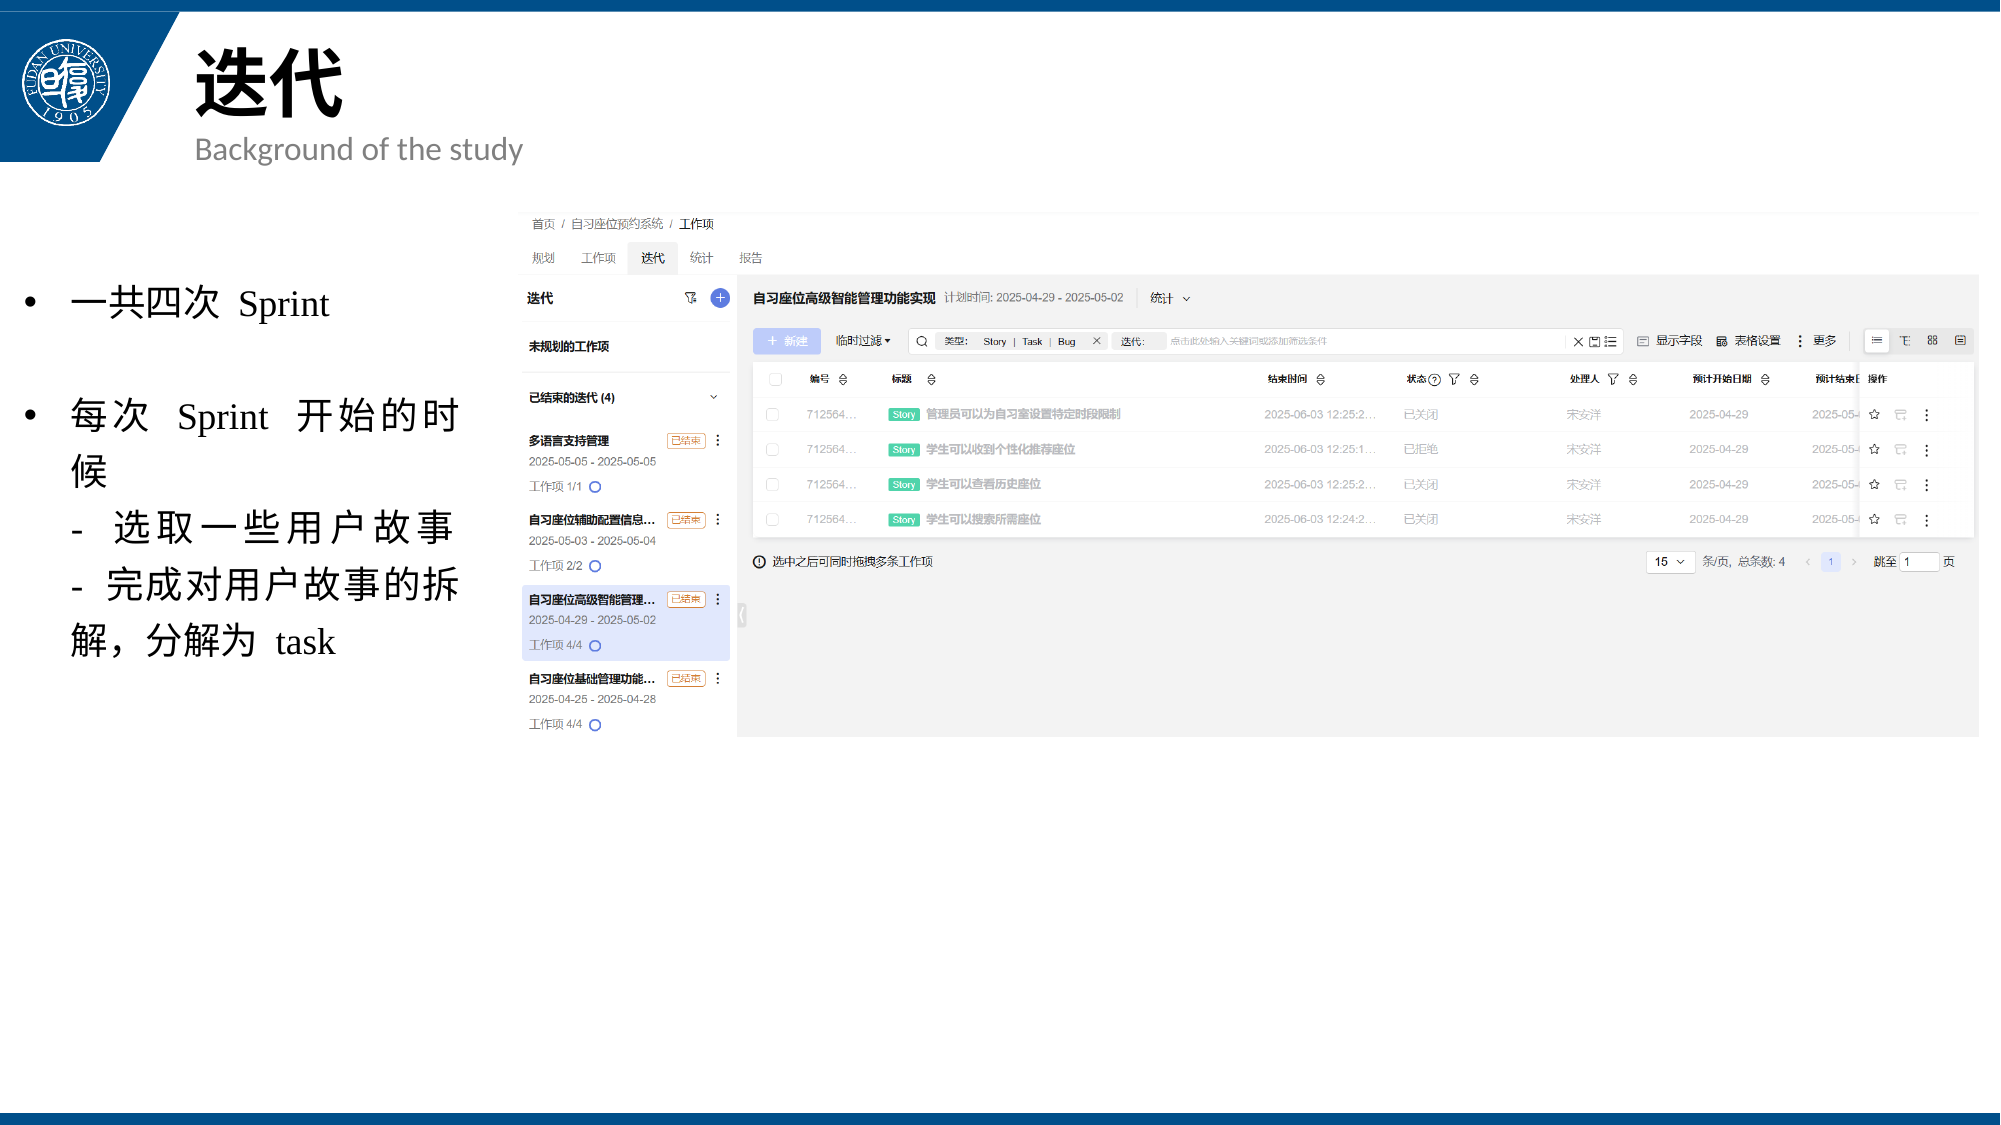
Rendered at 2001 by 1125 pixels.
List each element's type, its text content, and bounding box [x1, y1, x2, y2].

title 迭代 [179, 11, 1863, 162]
picture [518, 212, 1979, 737]
text_box 一共四次 Sprint 每次 Sprint 开始的时候 - 选取一些用户故事 - 完成对用户故事的拆解，分解为 task [9, 260, 475, 670]
text_box Background of the study [179, 119, 1350, 175]
picture [22, 39, 110, 126]
